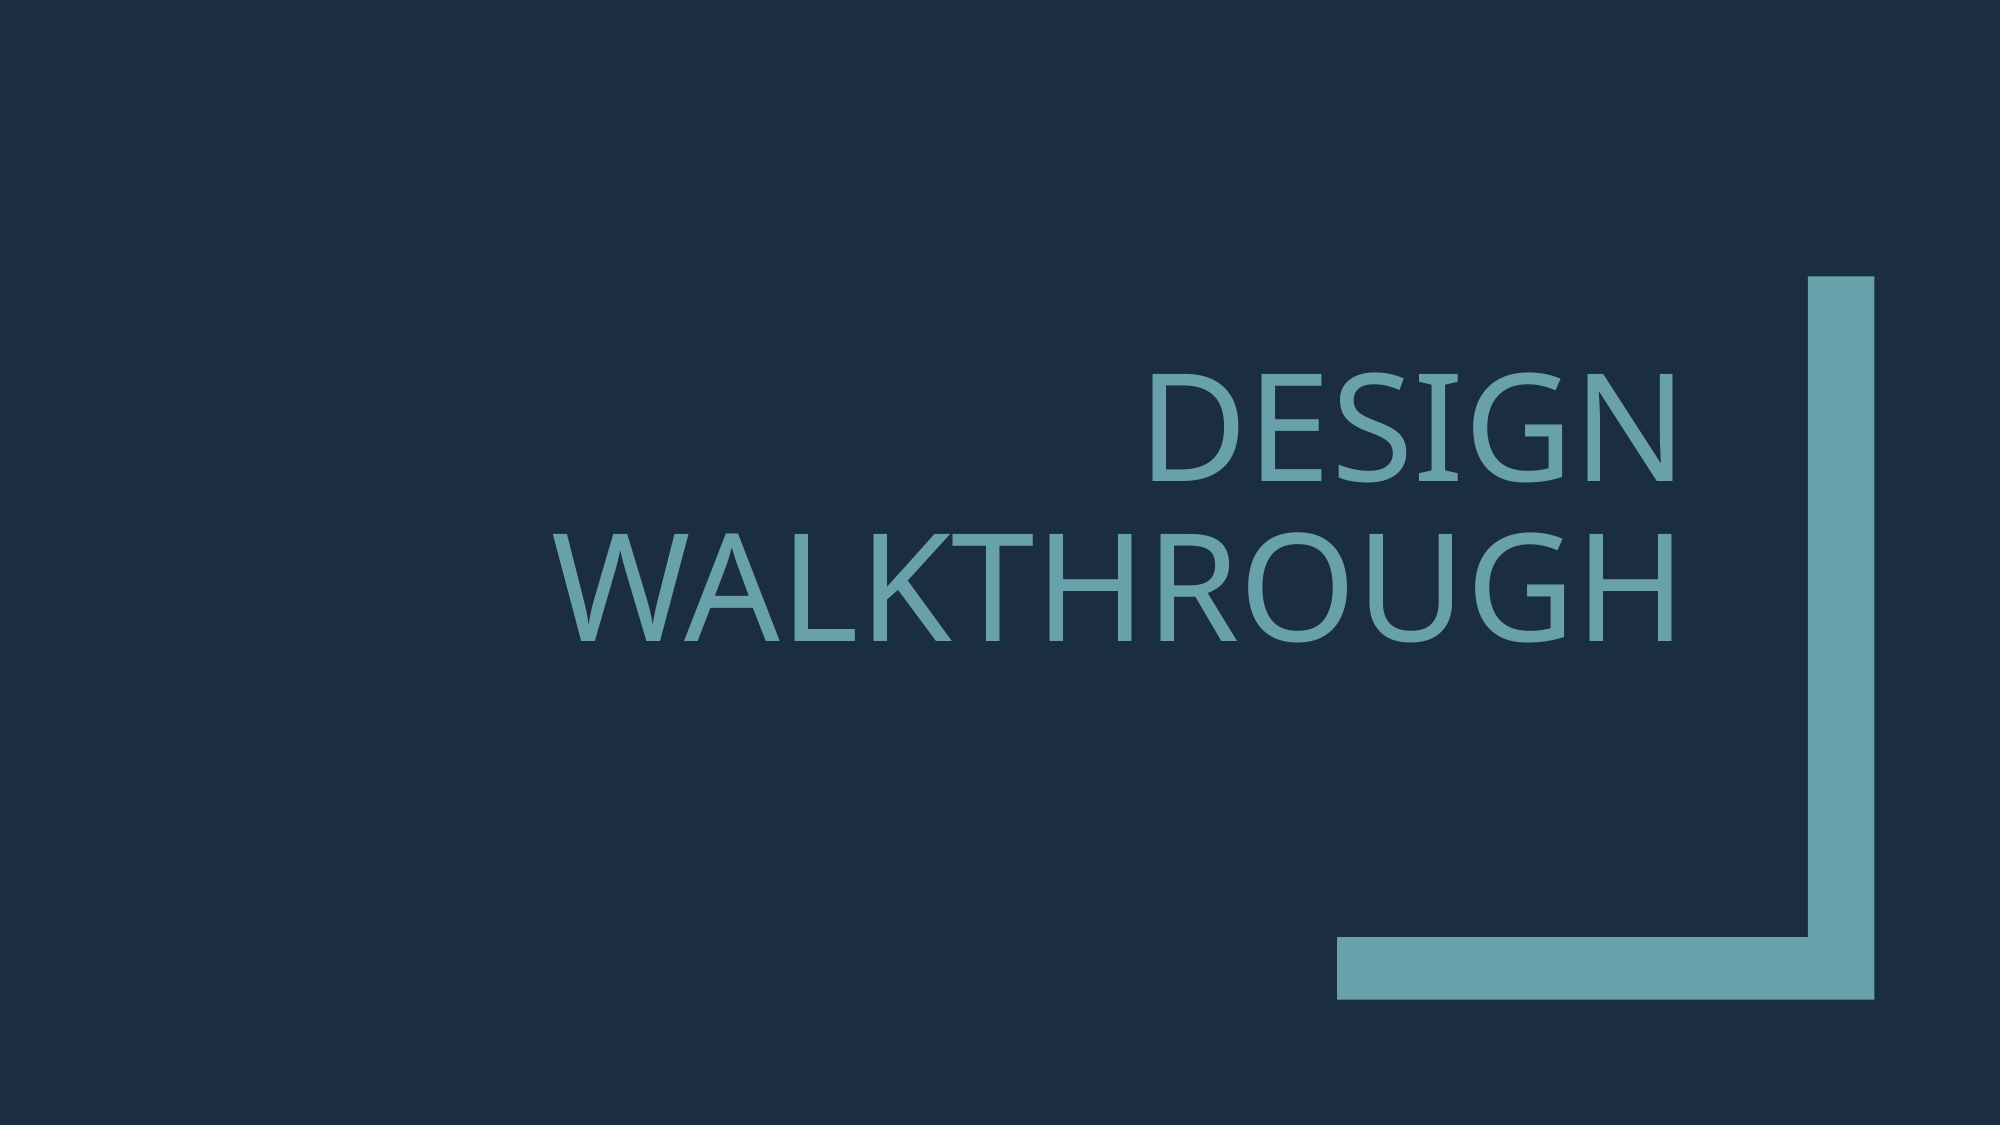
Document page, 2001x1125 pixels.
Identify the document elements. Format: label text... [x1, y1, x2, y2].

title Design walkthrough [125, 213, 1703, 682]
